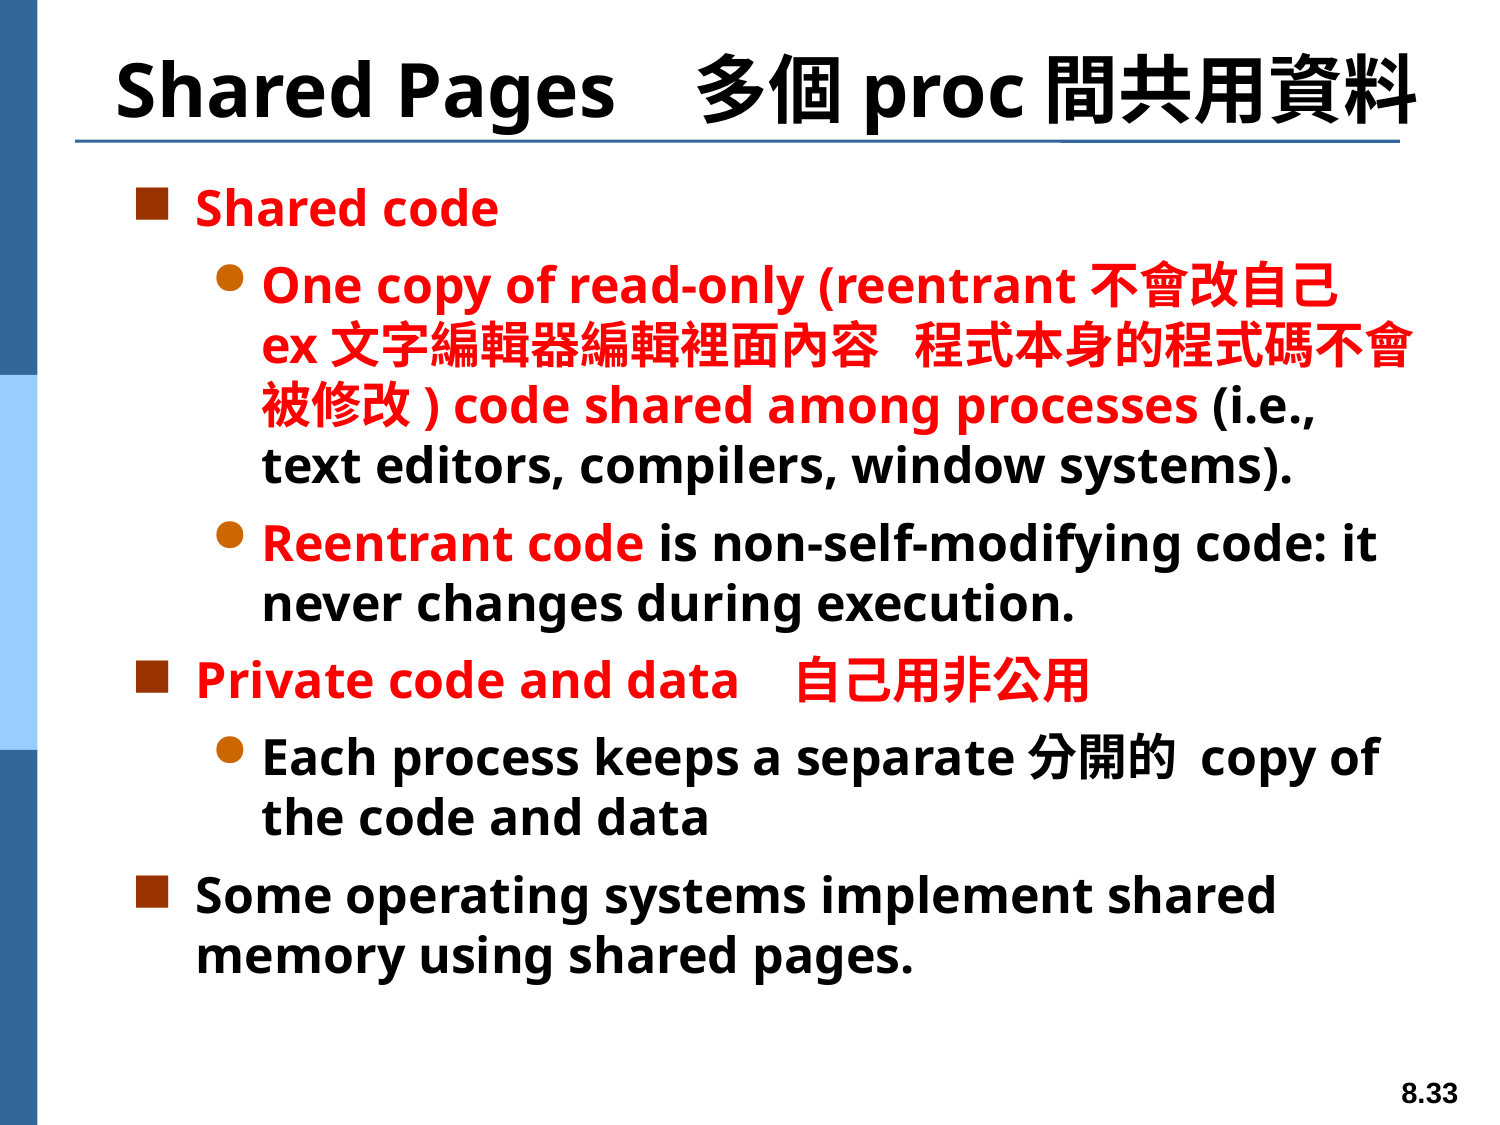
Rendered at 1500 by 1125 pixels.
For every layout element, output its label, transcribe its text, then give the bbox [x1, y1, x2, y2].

list Shared code One copy of read-only (reentrant不會改自己 ex文字編輯器編輯裡面內容 程式本身的程式碼不會被修改) code shared among processes (i.e., text editors, compilers, window systems). Reentrant code is non-self-modifying code: it never changes during execution. Private code and data 自己用非公用 Each process keeps a separate分開的 copy of the code and data Some operating systems implement shared memory using shared pages. [124, 168, 1432, 905]
title Shared Pages 多個proc間共用資料 [92, 45, 1443, 141]
